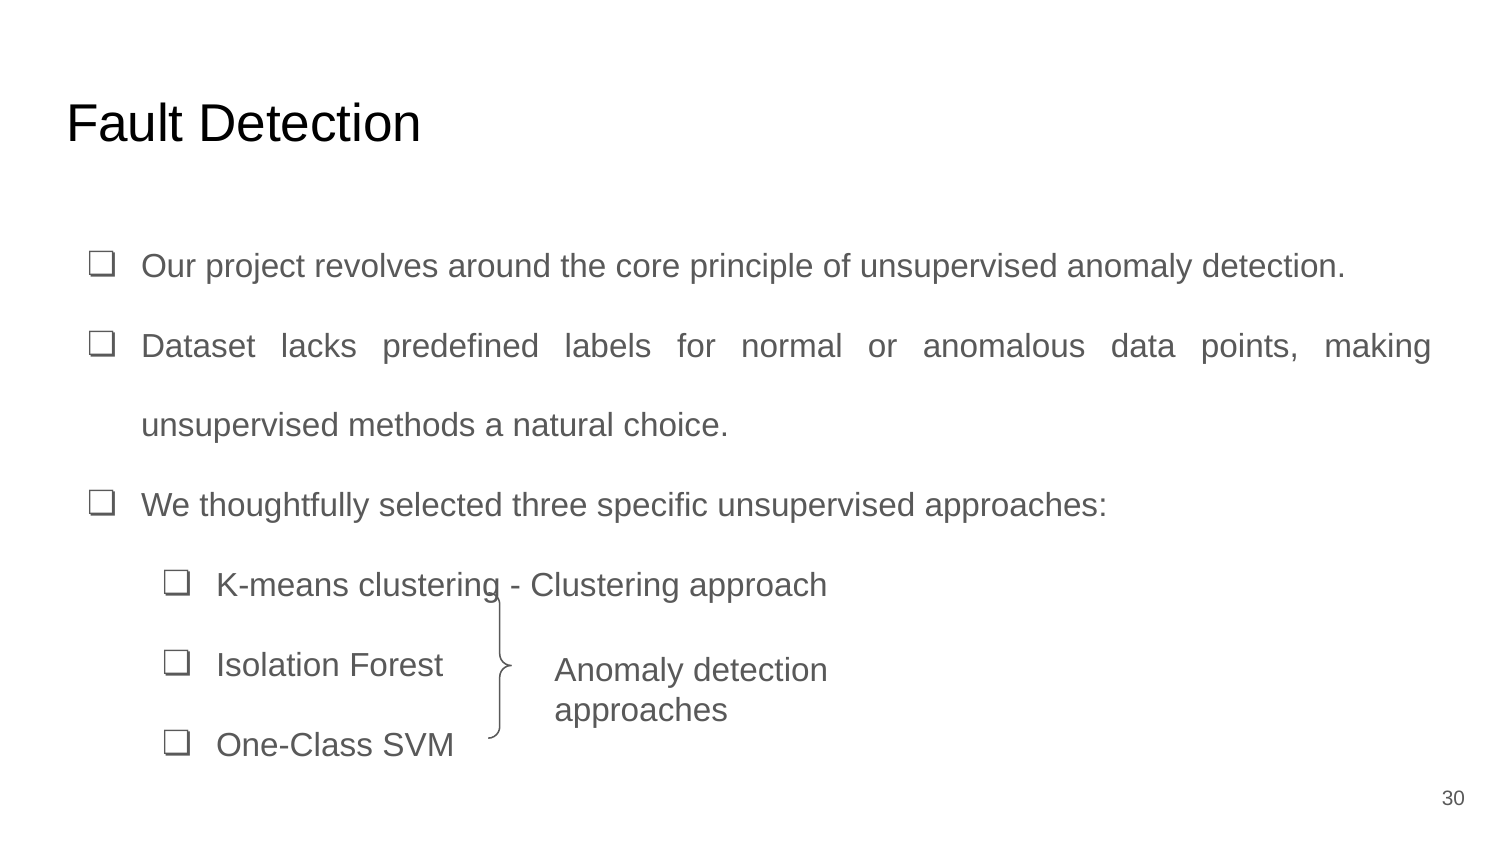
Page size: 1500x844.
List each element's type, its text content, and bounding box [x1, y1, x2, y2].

list Our project revolves around the core principle of unsupervised anomaly detection. Dataset lacks predefined labels for normal or anomalous data points, making unsupervised methods a natural choice. We thoughtfully selected three specific unsupervised approaches: K-means clustering - Clustering approach Isolation Forest One-Class SVM [51, 189, 1449, 777]
text_box [488, 592, 512, 739]
slide_number ‹#› [1389, 764, 1480, 830]
text_box Anomaly detection approaches [539, 633, 1024, 698]
title Fault Detection [51, 72, 1449, 167]
